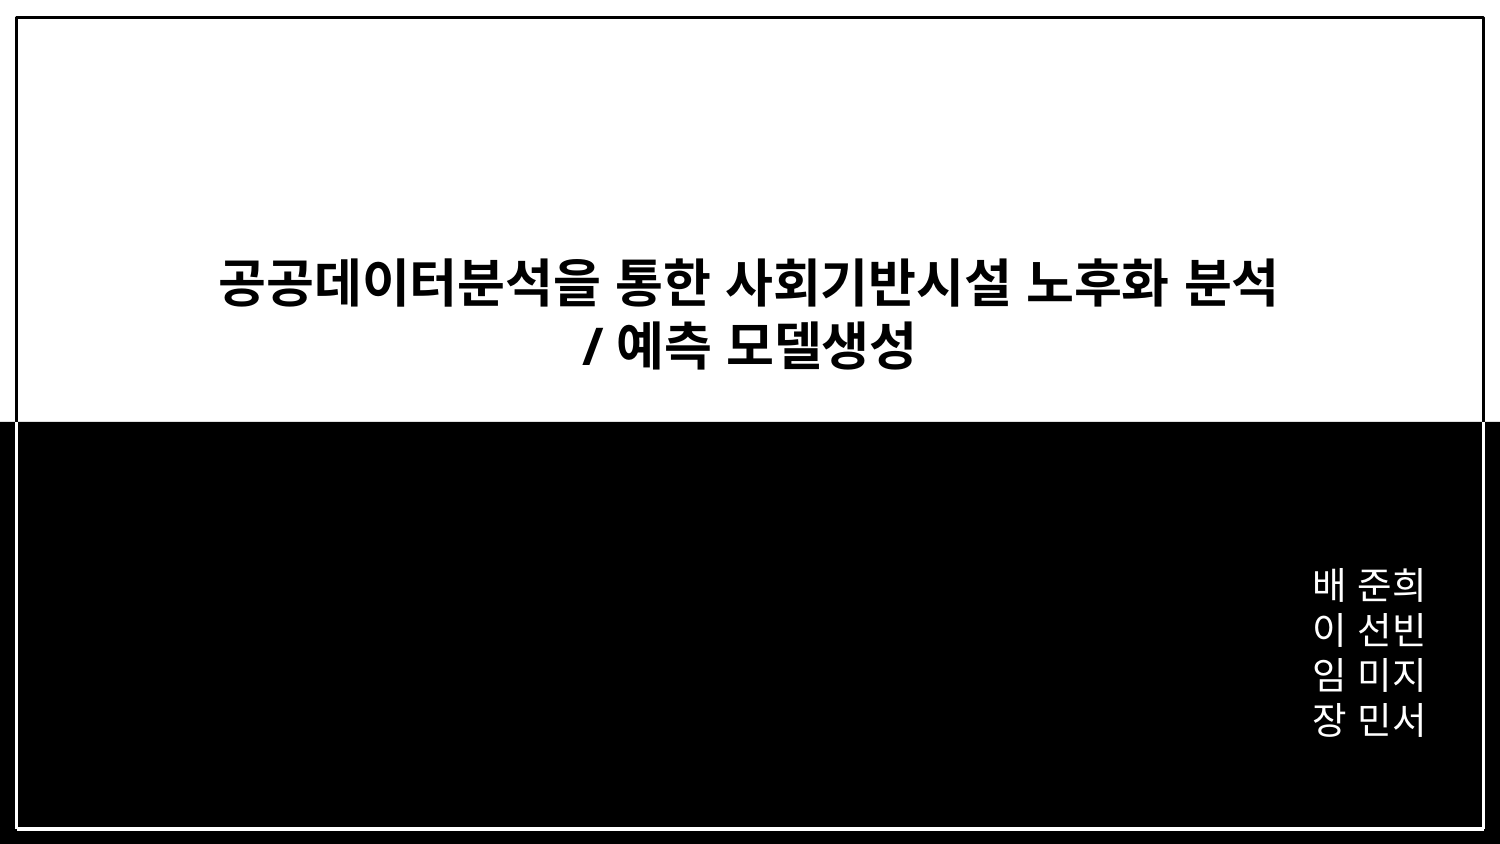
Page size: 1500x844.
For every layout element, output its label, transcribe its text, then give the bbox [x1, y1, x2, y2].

title 공공데이터분석을 통한 사회기반시설 노후화 분석/예측 모델생성 [203, 161, 1297, 527]
subtitle 배 준희 이 선빈 임 미지 장 민서 [1007, 621, 1500, 683]
